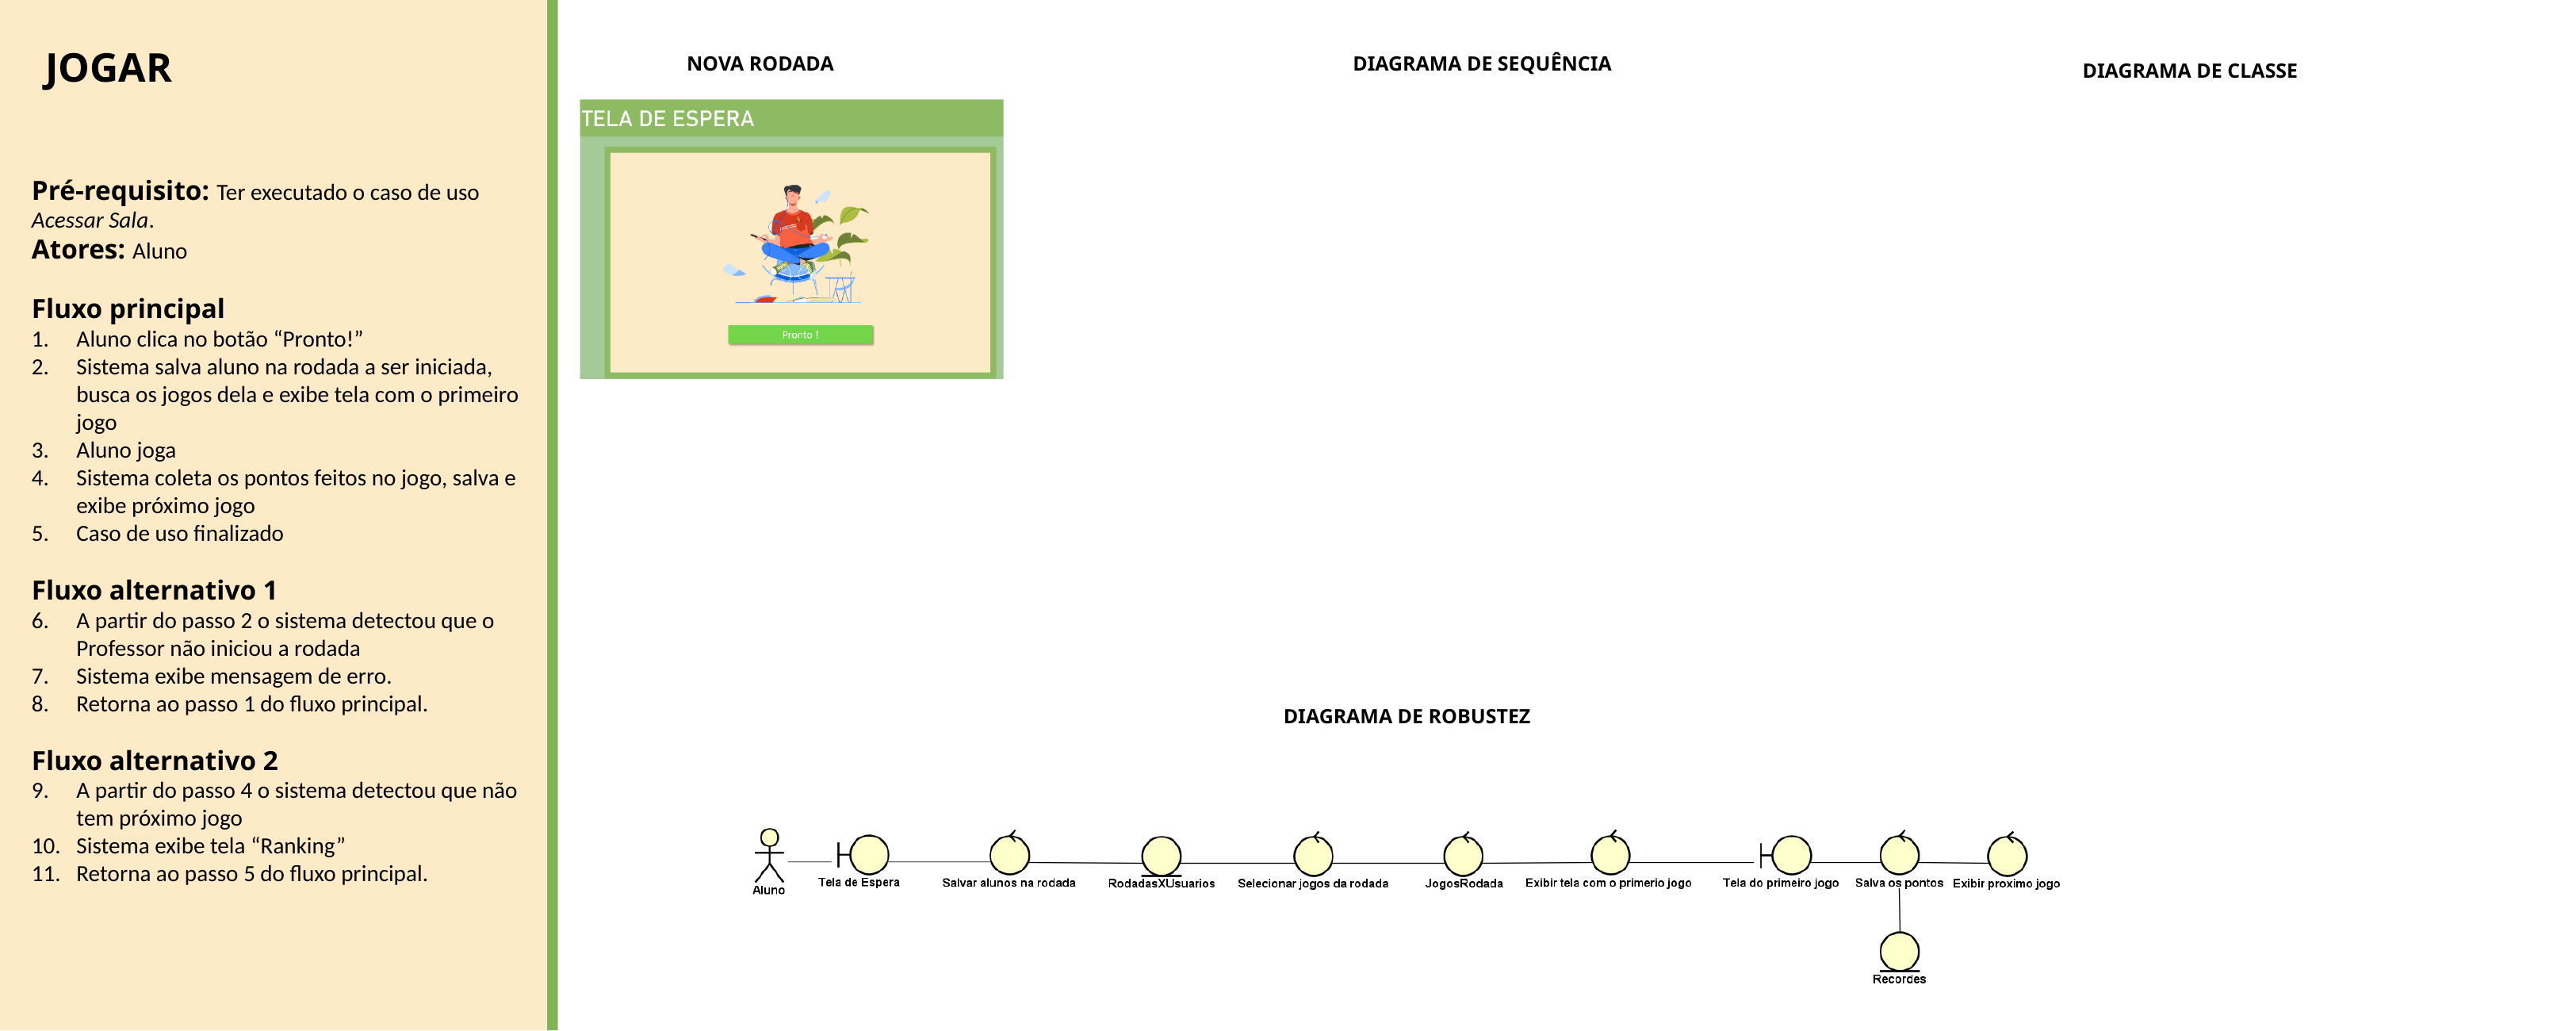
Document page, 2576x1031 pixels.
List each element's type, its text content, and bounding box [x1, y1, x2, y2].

text_box DIAGRAMA DE CLASSE [2070, 52, 2570, 88]
text_box NOVA RODADA [675, 45, 1174, 81]
picture [713, 756, 2071, 1009]
text_box [0, 0, 546, 1031]
text_box DIAGRAMA DE ROBUSTEZ [1272, 698, 1771, 734]
text_box Pré-requisito: Ter executado o caso de uso Acessar Sala. Atores: Aluno Fluxo principal Aluno clica no botão “Pronto!” Sistema salva aluno na rodada a ser iniciada, busca os jogos dela e exibe tela com o primeiro jogo Aluno joga Sistema coleta os pontos feitos no jogo, salva e exibe próximo jogo Caso de uso finalizado Fluxo alternativo 1 A partir do passo 2 o sistema detectou que o Professor não iniciou a rodada Sistema exibe mensagem de erro. Retorna ao passo 1 do fluxo principal. Fluxo alternativo 2 A partir do passo 4 o sistema detectou que não tem próximo jogo Sistema exibe tela “Ranking” Retorna ao passo 5 do fluxo principal. [20, 167, 531, 930]
text_box [546, 0, 559, 1031]
text_box JOGAR [33, 36, 534, 97]
text_box DIAGRAMA DE SEQUÊNCIA [1341, 45, 1841, 81]
picture [580, 97, 1004, 379]
